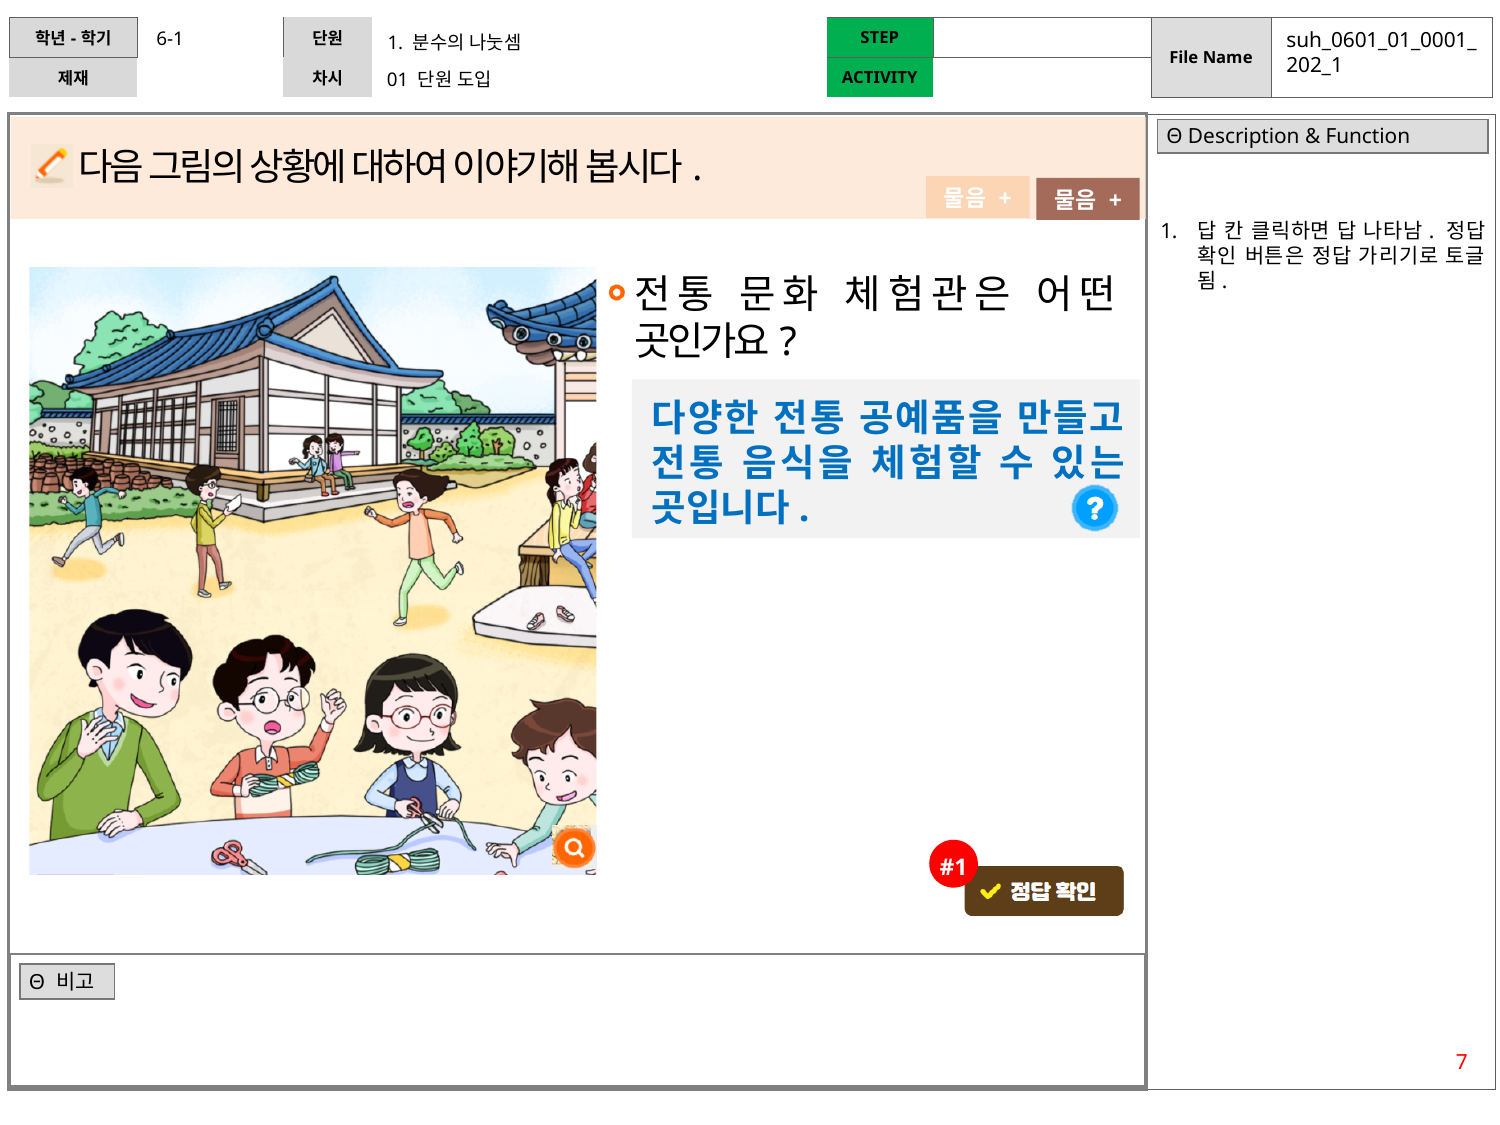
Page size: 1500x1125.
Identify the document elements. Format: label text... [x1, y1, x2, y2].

text_box 6-1 [141, 18, 284, 55]
text_box [631, 379, 1140, 538]
picture [29, 266, 597, 875]
text_box 01 단원 도입 [372, 60, 821, 96]
text_box 물음 + [1034, 176, 1142, 222]
picture [1065, 479, 1125, 538]
text_box #1 [927, 837, 980, 890]
text_box 물음 + [924, 174, 1032, 220]
text_box [9, 115, 1148, 221]
picture [963, 863, 1126, 918]
picture [606, 281, 626, 303]
text_box 다음 그림의 상황에 대하여 이야기해 봅시다. [63, 135, 1150, 196]
text_box 전통 문화 체험관은 어떤 곳인가요? [619, 261, 1128, 371]
picture [31, 143, 73, 189]
text_box 다양한 전통 공예품을 만들고 전통 음식을 체험할 수 있는 곳입니다. [637, 386, 1140, 536]
text_box suh_0601_01_0001_202_1 [1271, 18, 1500, 84]
text_box 1. 분수의 나눗셈 [372, 23, 828, 48]
table_header Θ Description & Function [1158, 120, 1487, 152]
text_box 답 칸 클릭하면 답 나타남. 정답 확인 버튼은 정답 가리기로 토글 됨. [1145, 160, 1500, 326]
